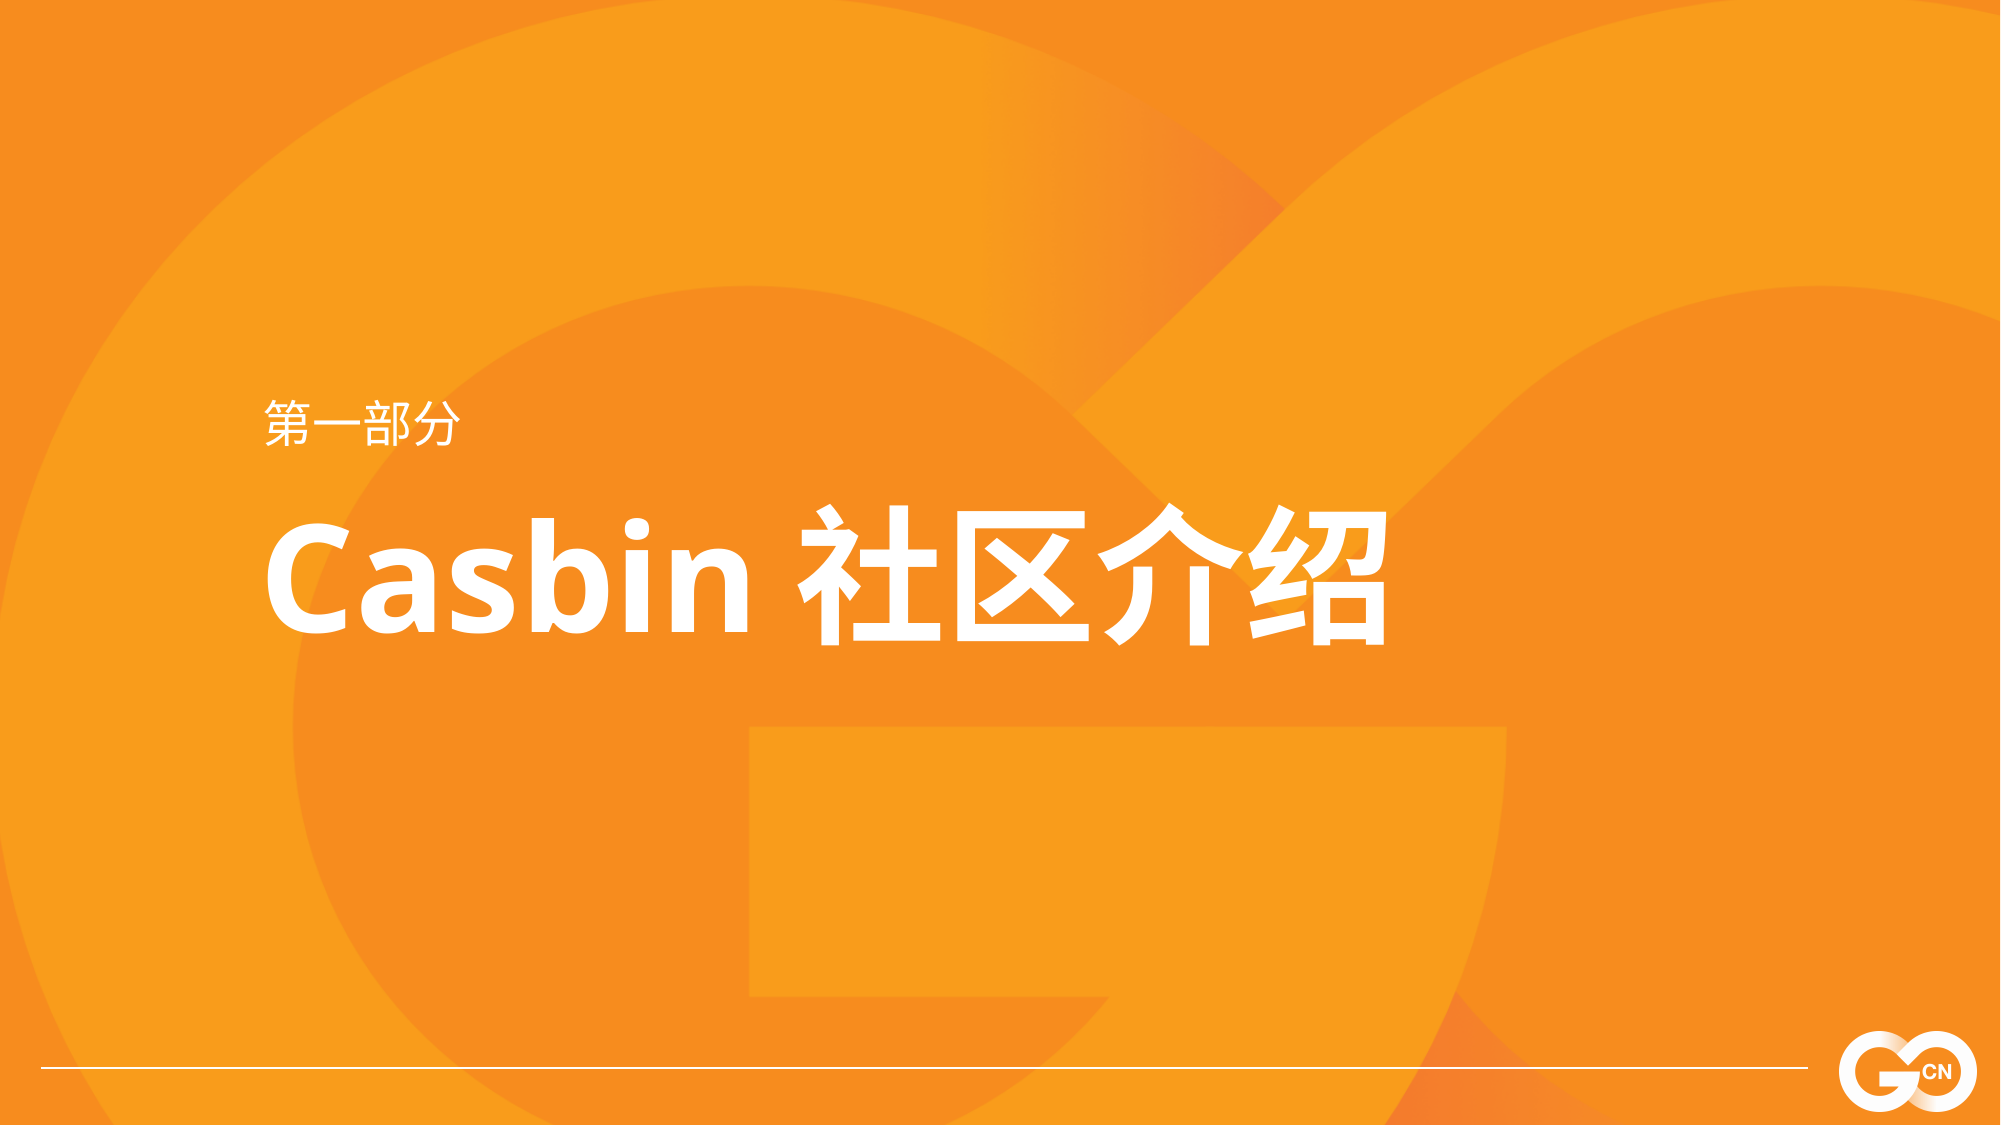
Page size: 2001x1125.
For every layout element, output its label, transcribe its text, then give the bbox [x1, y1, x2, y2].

text_box 第一部分 [247, 383, 889, 468]
text_box Casbin社区介绍 [244, 467, 1673, 658]
picture [0, 0, 2001, 1125]
